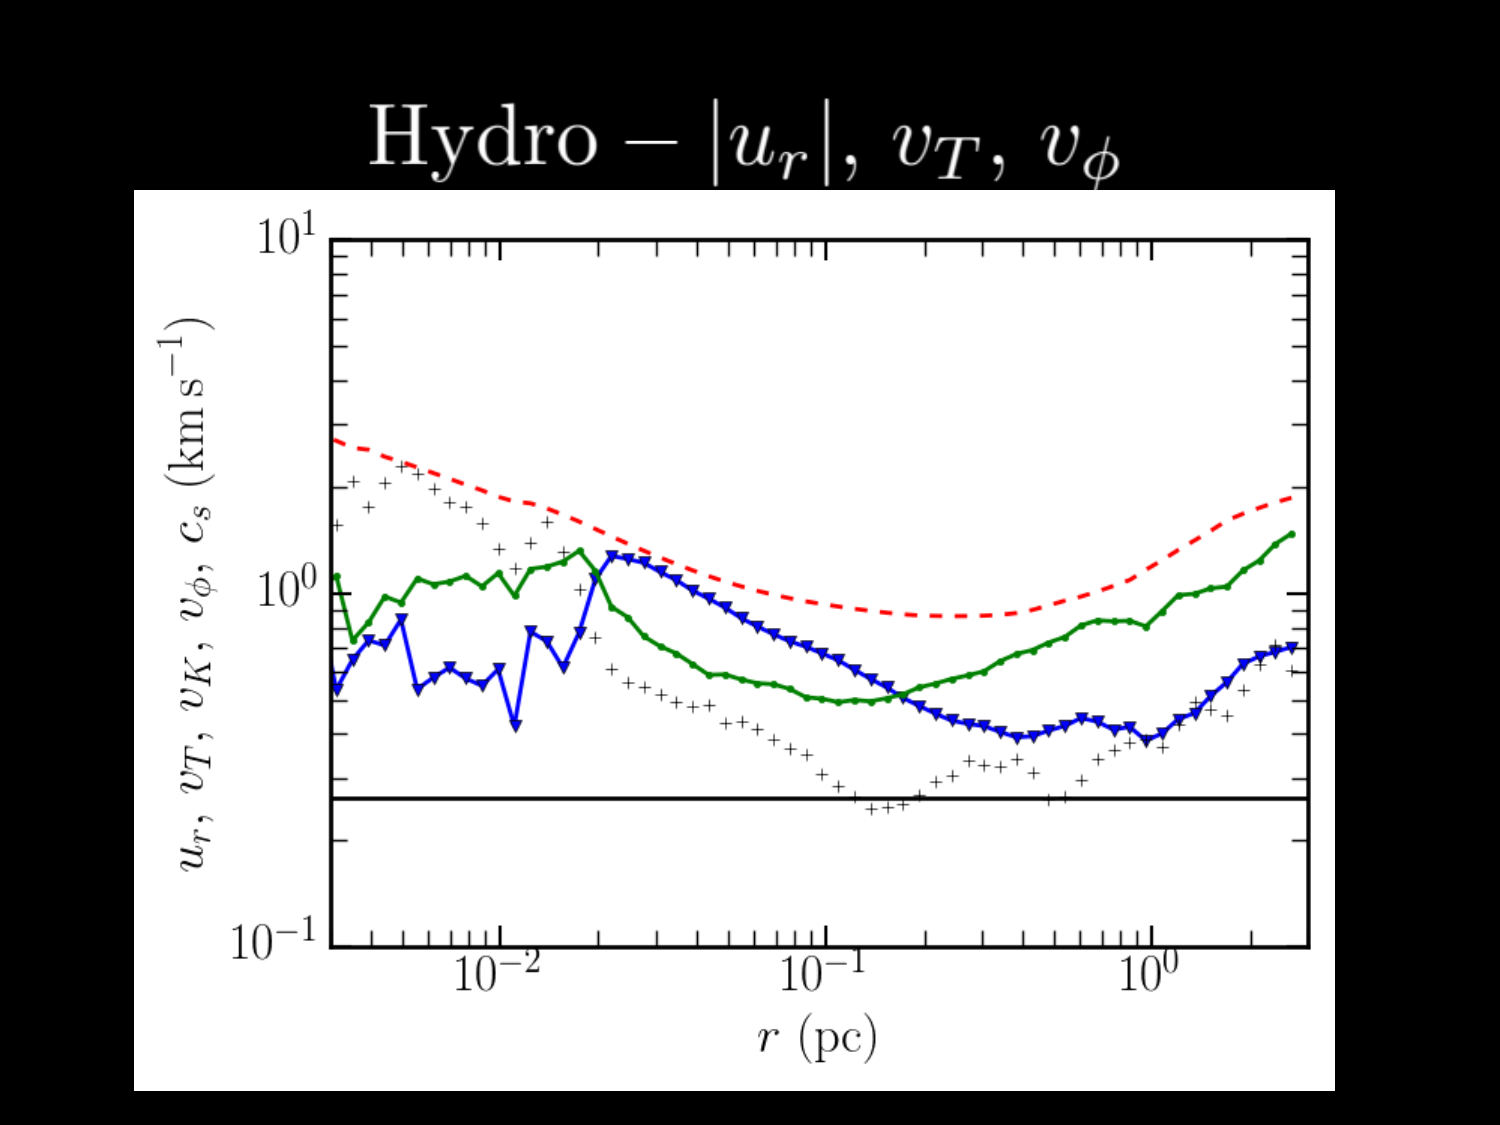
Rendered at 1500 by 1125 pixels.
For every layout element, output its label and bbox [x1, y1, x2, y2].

picture [133, 88, 1335, 1091]
